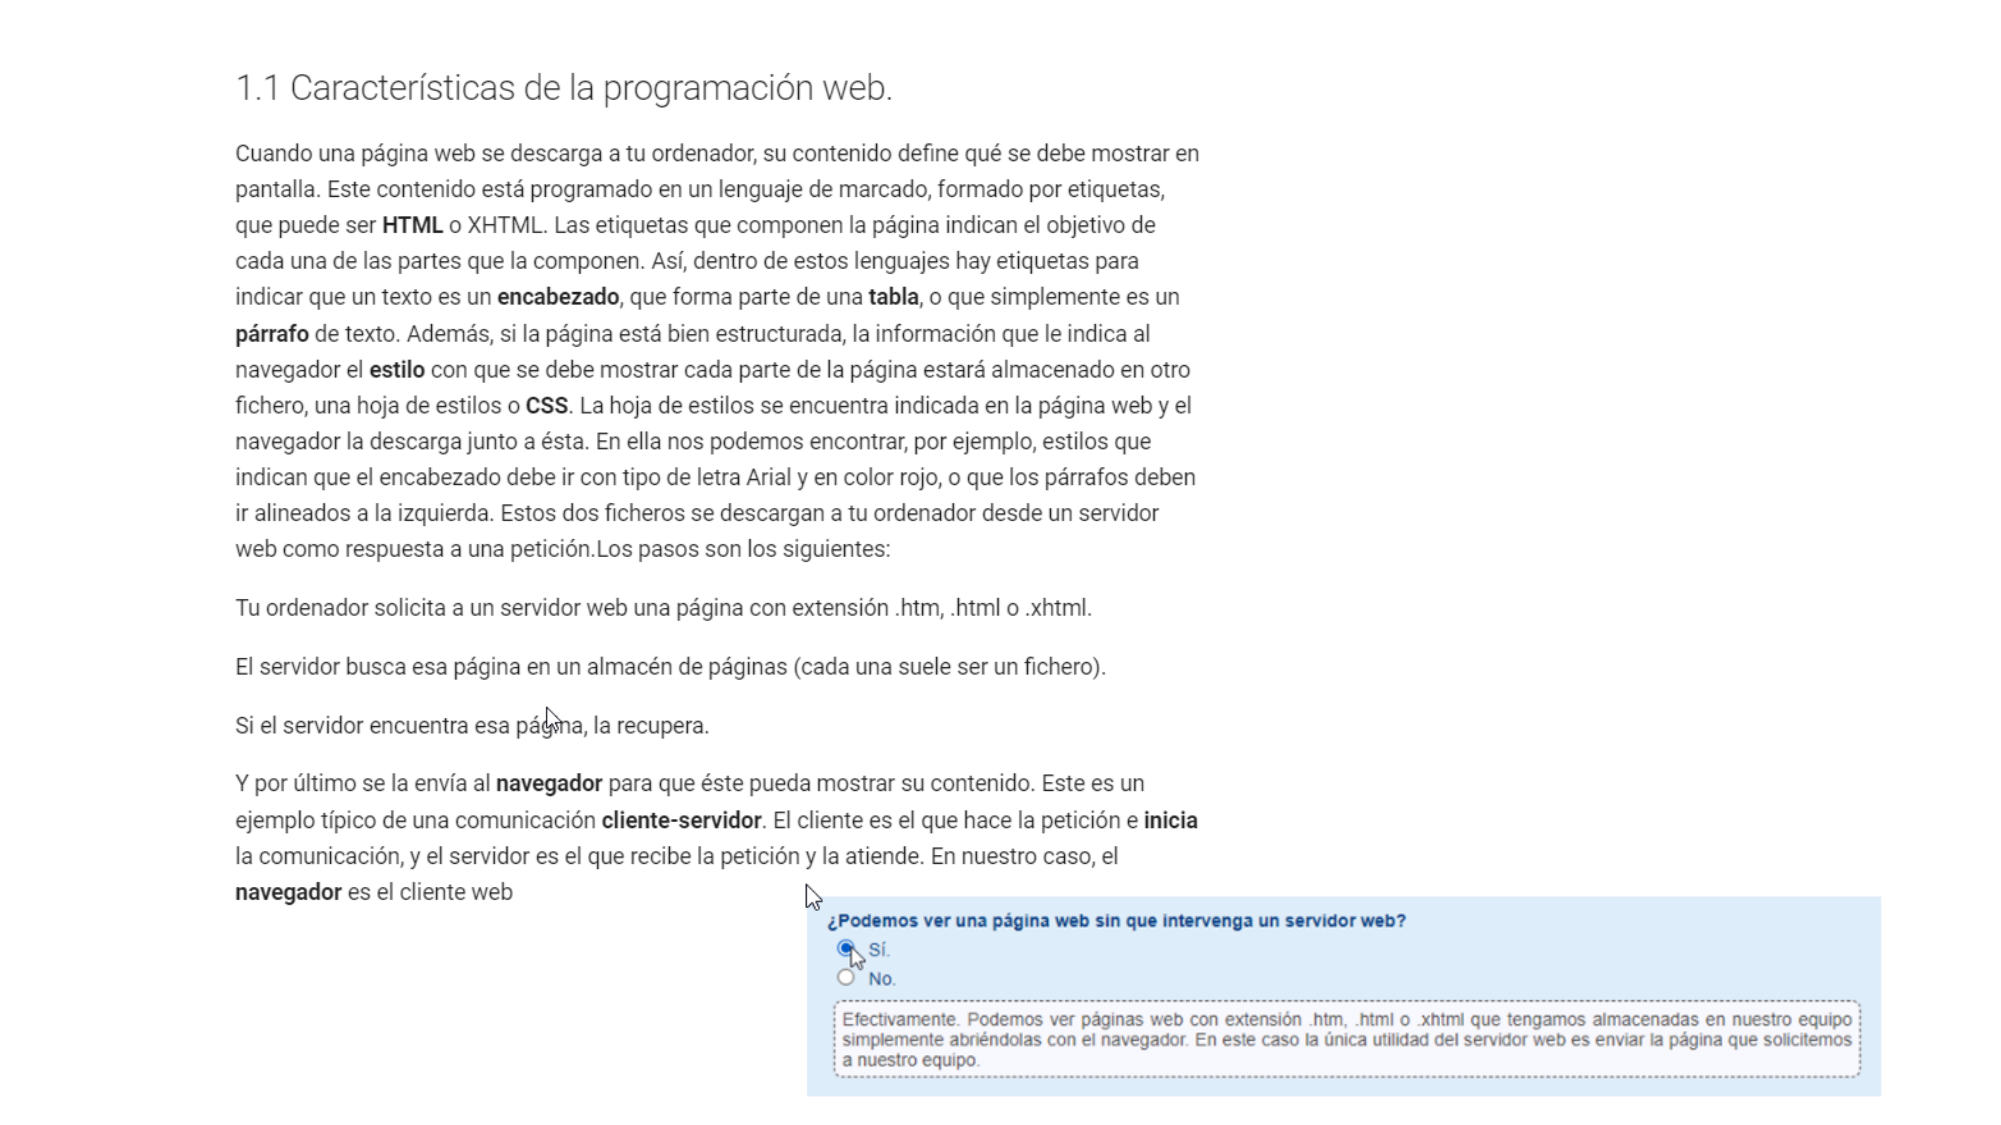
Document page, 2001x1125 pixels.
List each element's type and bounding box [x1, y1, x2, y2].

picture [206, 59, 1904, 1125]
